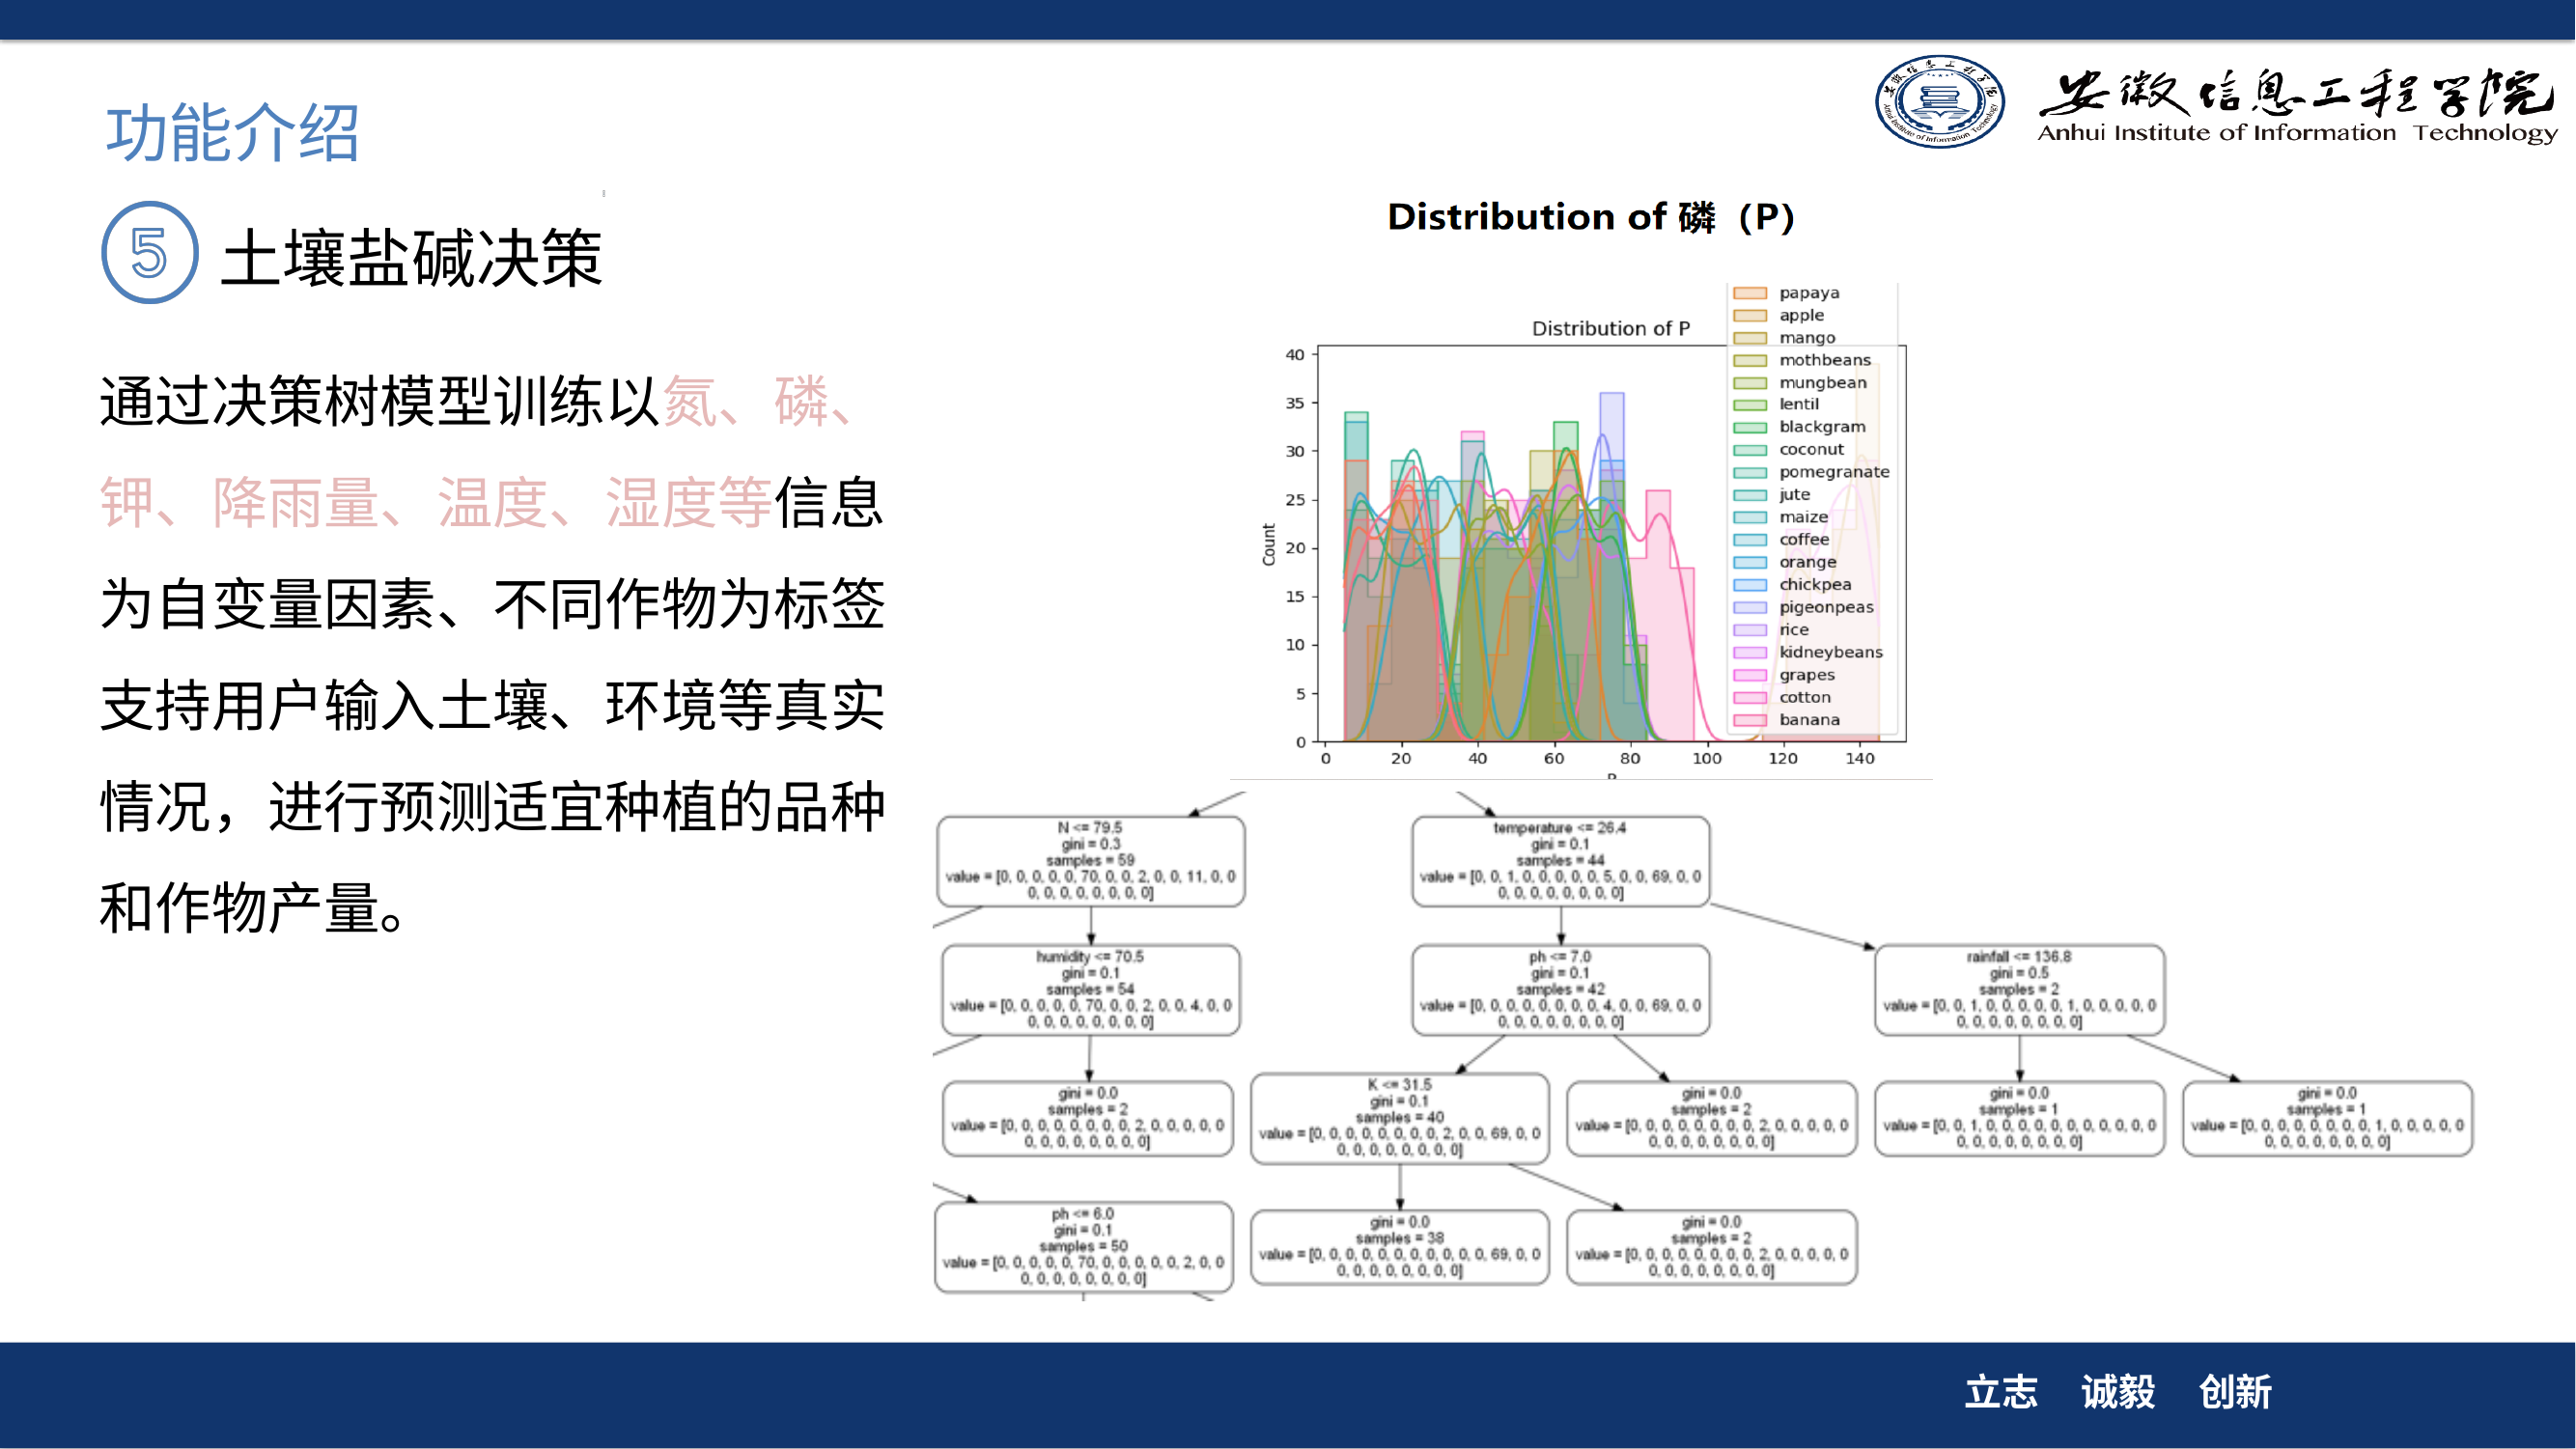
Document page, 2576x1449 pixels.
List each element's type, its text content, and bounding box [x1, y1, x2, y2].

picture [933, 792, 2485, 1301]
text_box 功能介绍 [90, 85, 949, 178]
text_box 通过决策树模型训练以氮、磷、钾、降雨量、温度、湿度等信息为自变量因素、不同作物为标签支持用户输入土壤、环境等真实情况，进行预测适宜种植的品种和作物产量。 [84, 324, 949, 996]
picture [100, 201, 200, 304]
picture [1230, 176, 1934, 781]
text_box 土壤盐碱决策 [205, 210, 1063, 303]
picture [0, 0, 2576, 166]
